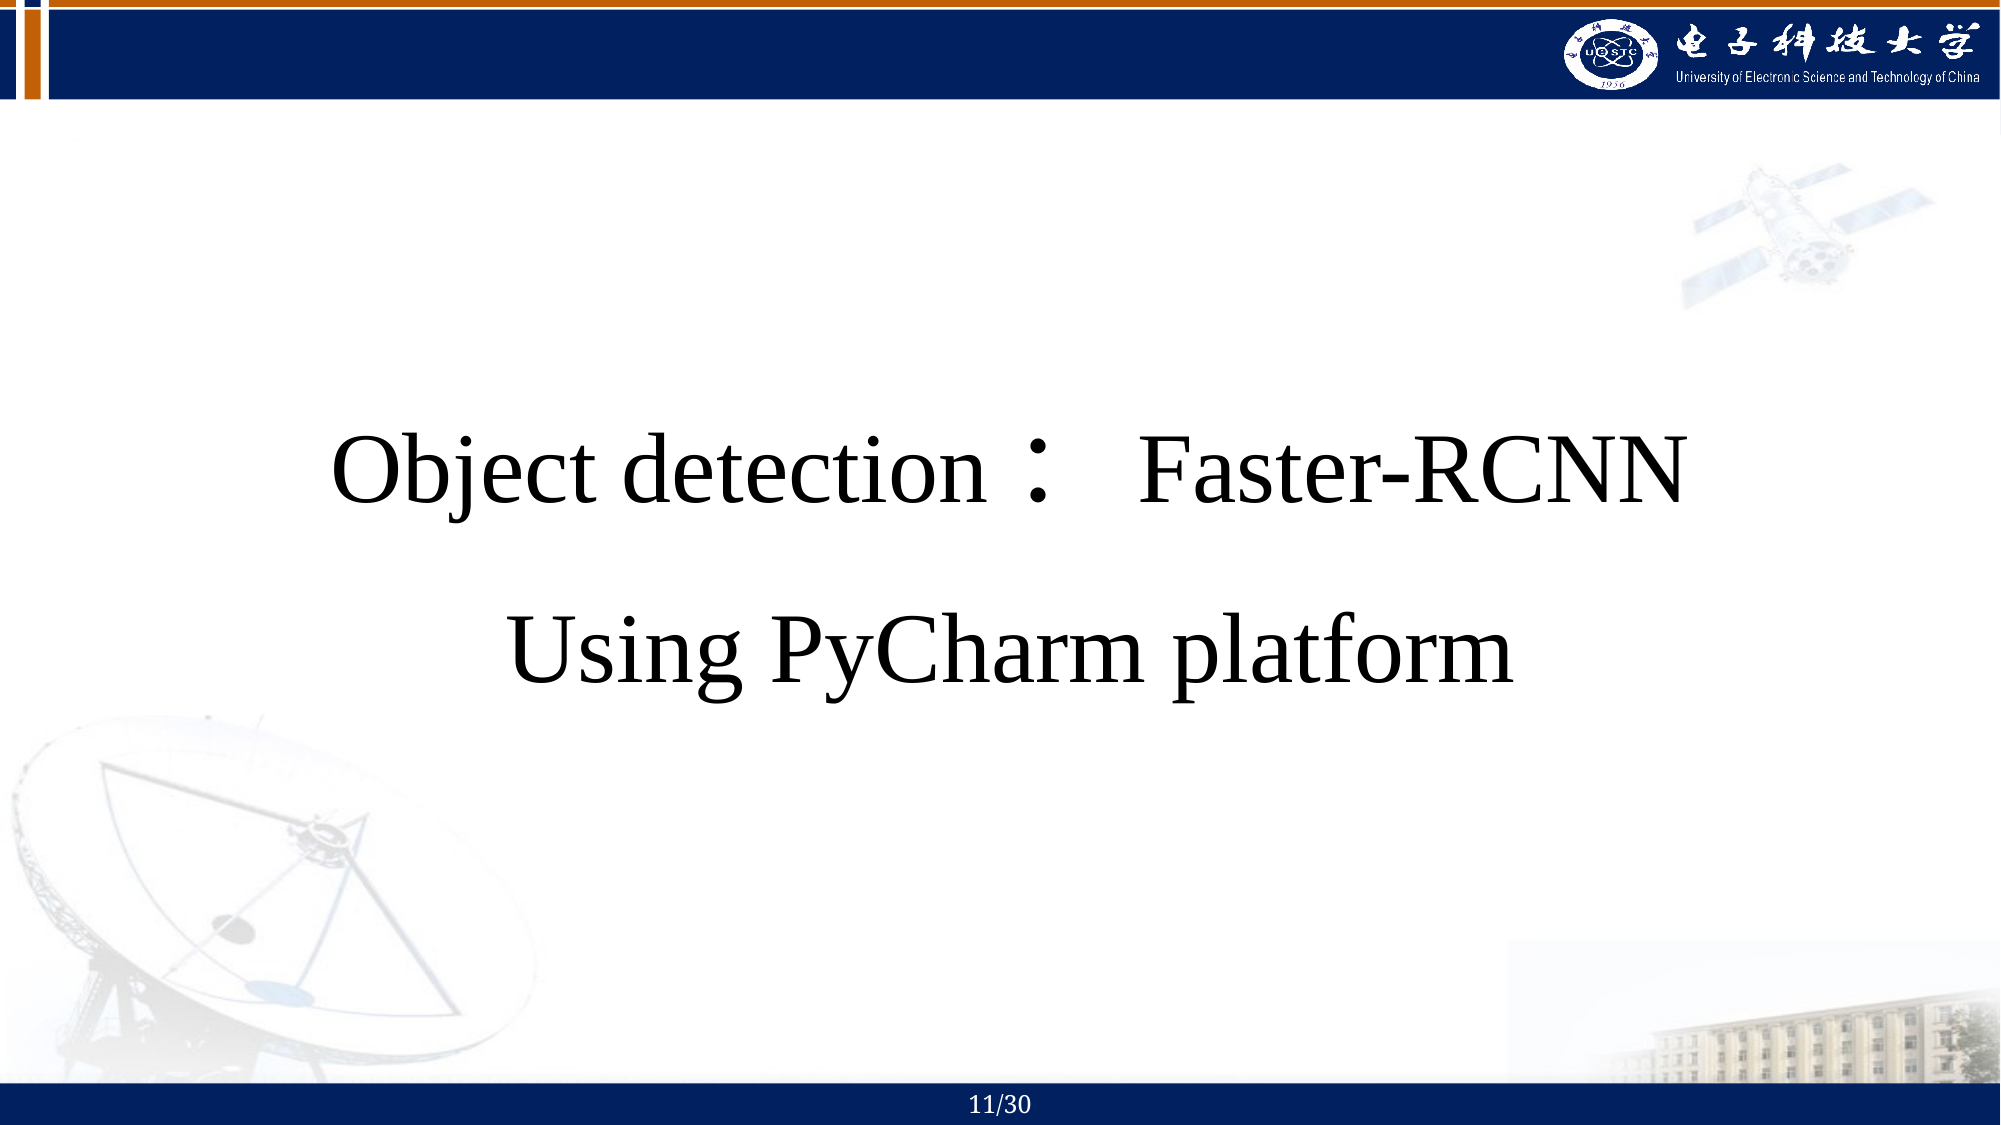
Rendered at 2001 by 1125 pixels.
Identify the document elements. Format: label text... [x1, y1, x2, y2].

text_box Object detection：Faster-RCNN Using PyCharm platform [21, 334, 2000, 710]
picture [0, 0, 2001, 1125]
picture [1564, 19, 1980, 90]
